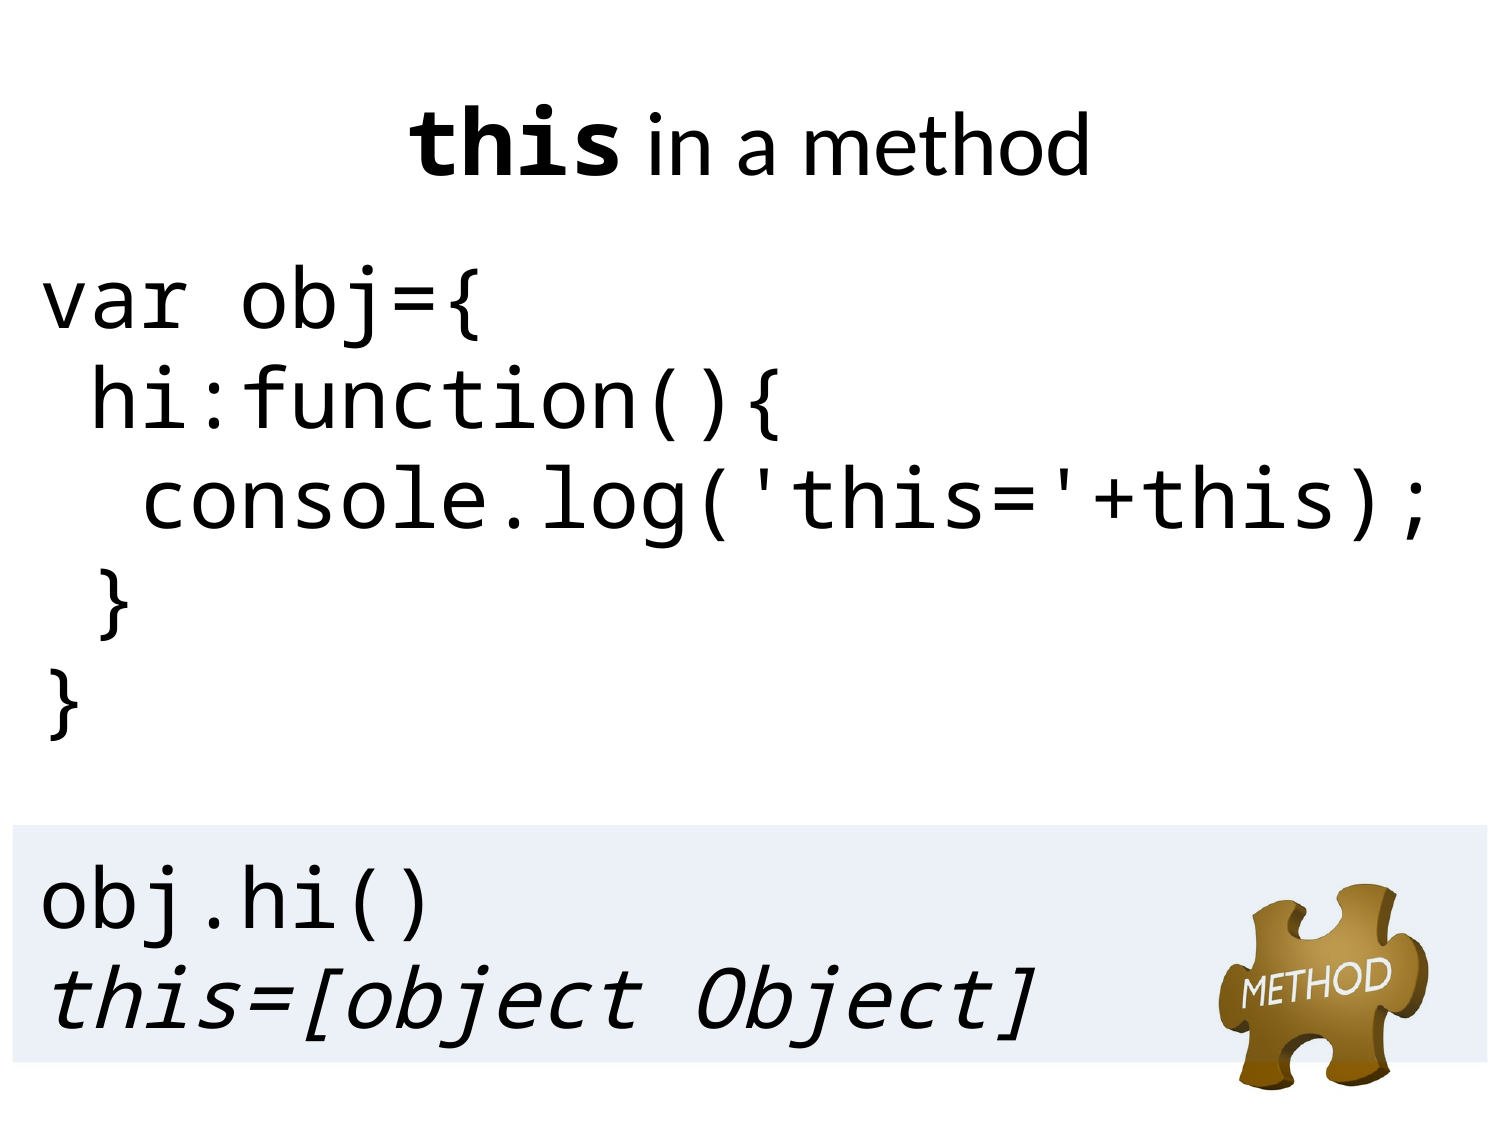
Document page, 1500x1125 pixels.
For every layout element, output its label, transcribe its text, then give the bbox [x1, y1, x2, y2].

text_box [10, 823, 1167, 1064]
picture [1172, 874, 1478, 1104]
title this in a method [75, 45, 1425, 233]
text_box var obj={ hi:function(){ console.log('this='+this); } } obj.hi() this=[object Object] [24, 237, 1488, 1053]
text_box [1482, 823, 1490, 1064]
